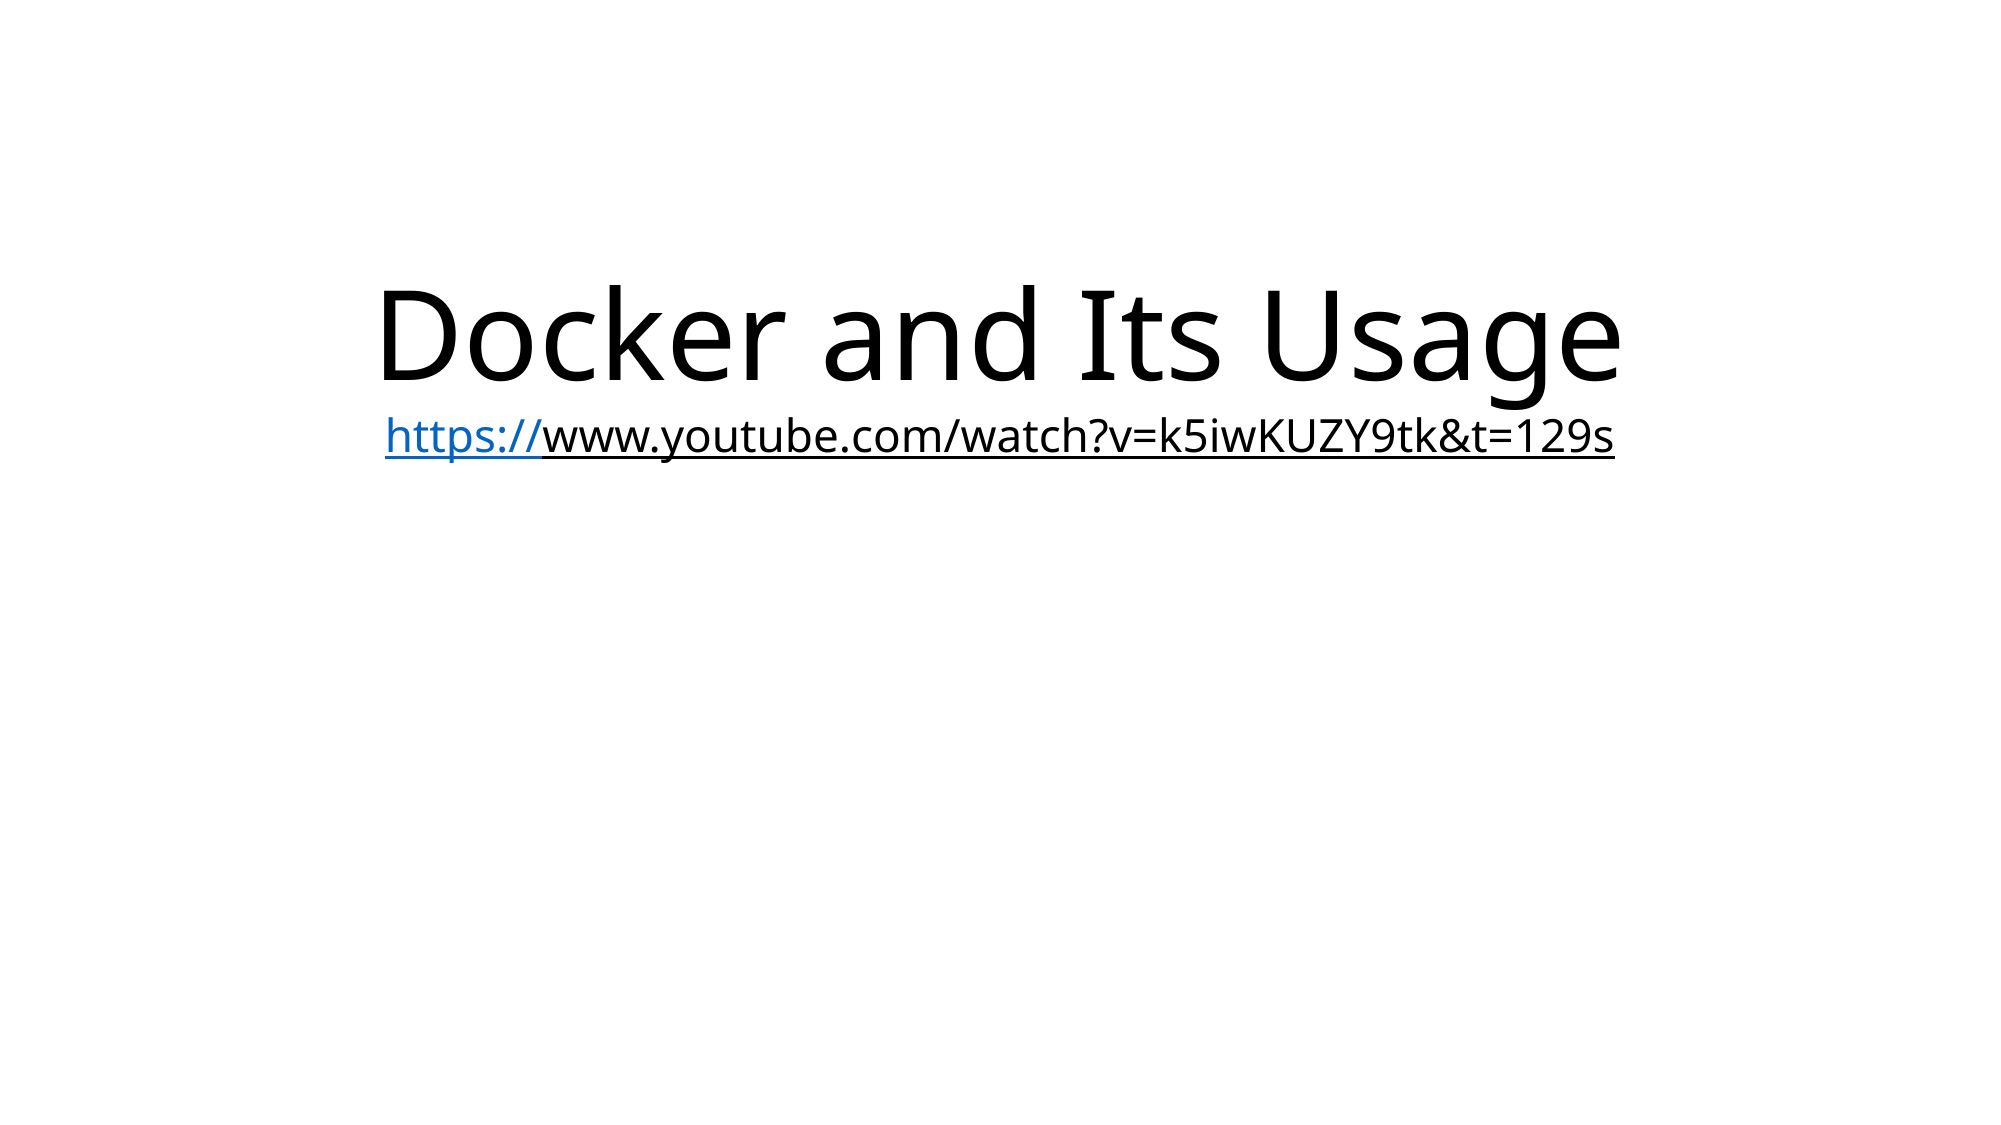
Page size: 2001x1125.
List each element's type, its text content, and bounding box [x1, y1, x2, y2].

title Docker and Its Usage https://www.youtube.com/watch?v=k5iwKUZY9tk&t=129s [249, 184, 1750, 576]
